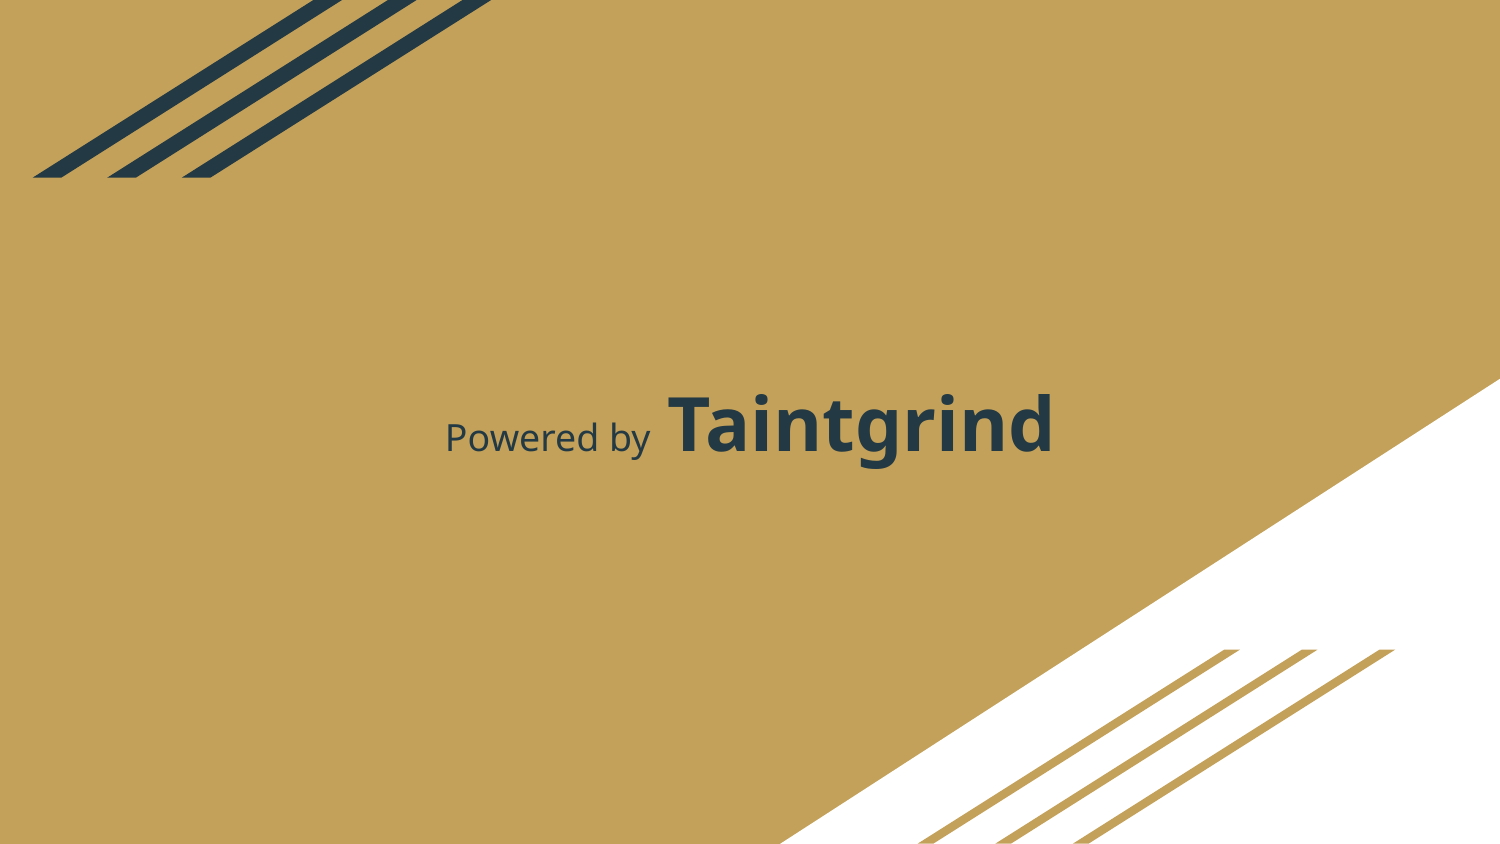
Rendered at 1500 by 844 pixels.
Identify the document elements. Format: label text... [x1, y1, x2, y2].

title Powered by Taintgrind [309, 286, 1192, 557]
